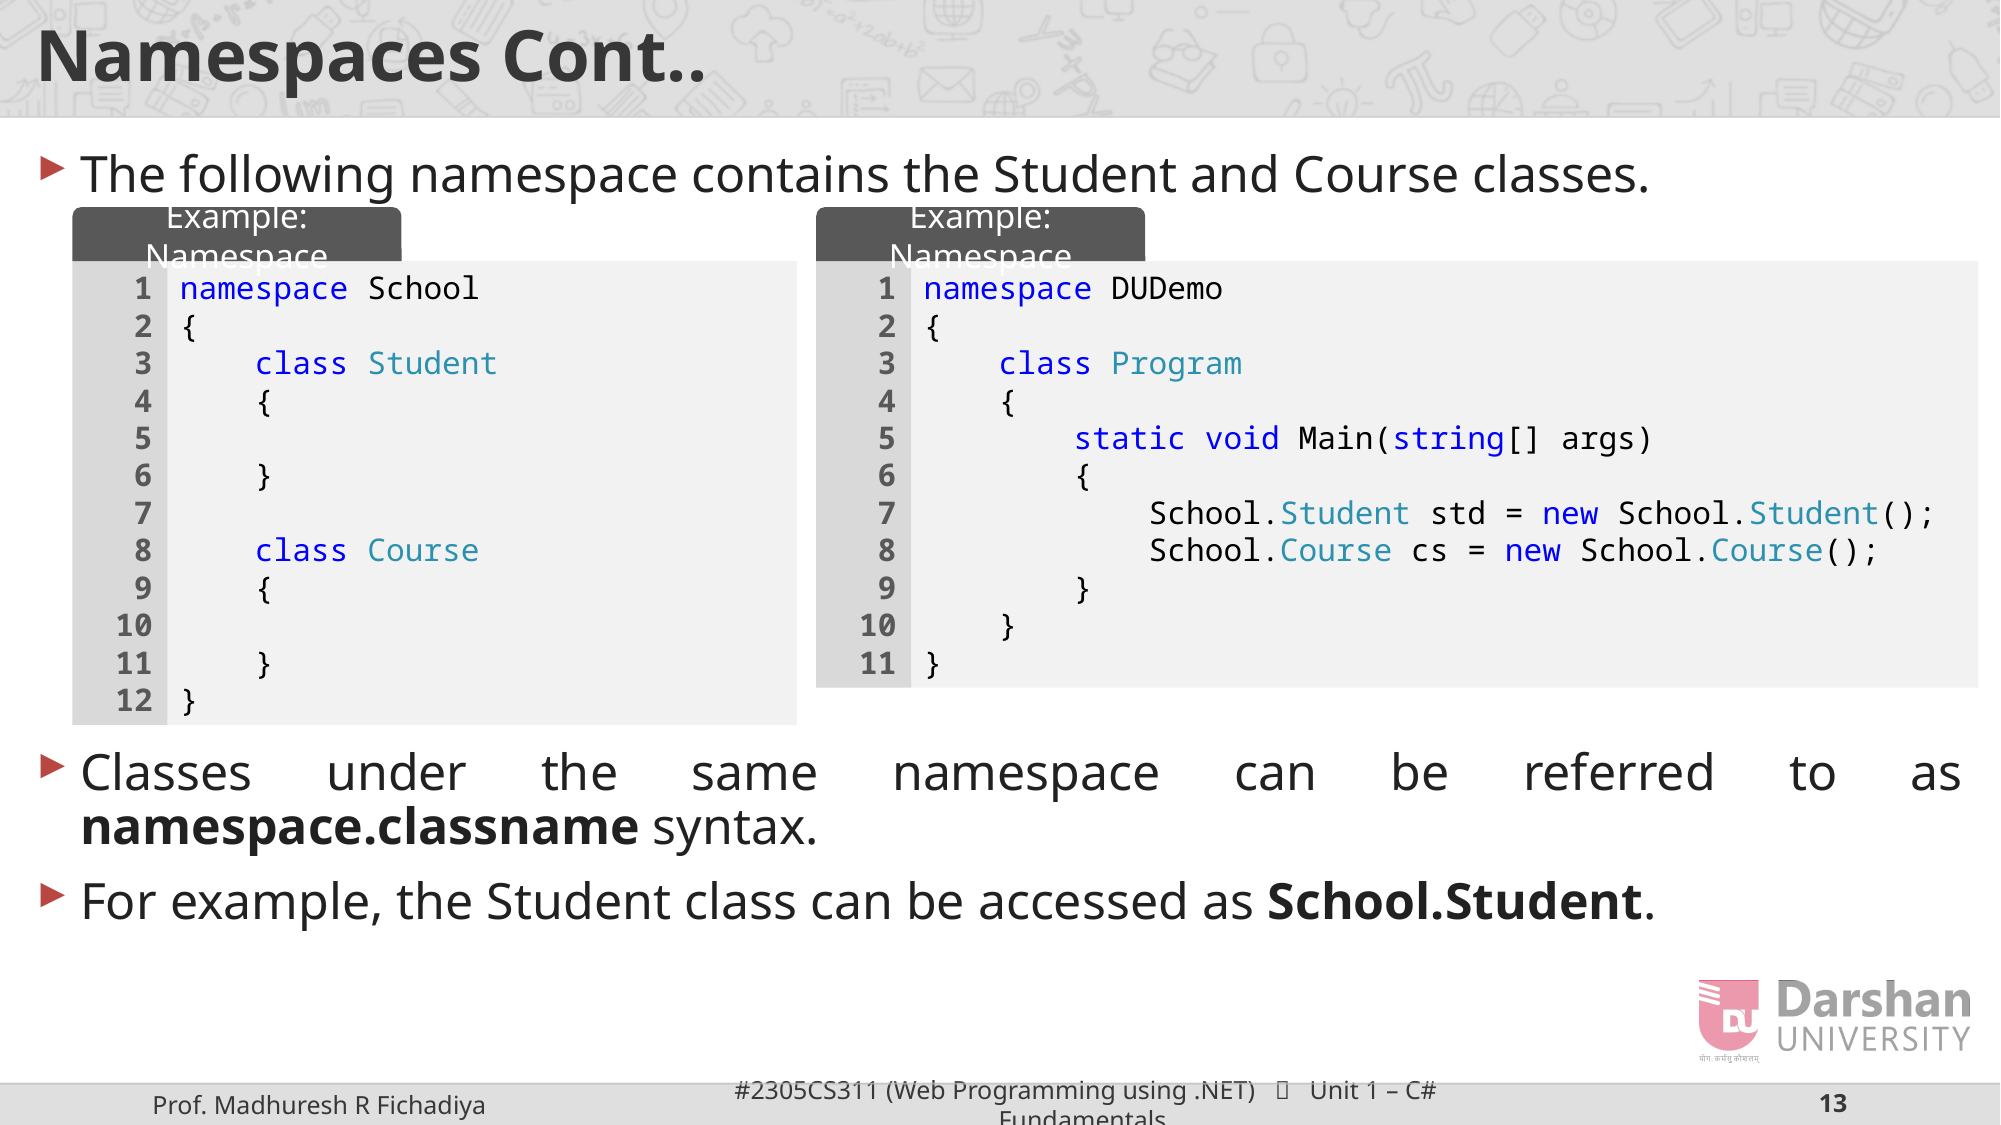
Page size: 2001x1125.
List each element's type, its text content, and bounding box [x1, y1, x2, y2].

title Namespaces Cont.. [0, 0, 2000, 117]
text_box Example: Namespace [815, 206, 1147, 263]
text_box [1699, 1059, 1970, 1063]
list The following namespace contains the Student and Course classes. Classes under the same namespace can be referred to as namespace.classname syntax. For example, the Student class can be accessed as School.Student. [21, 141, 1979, 1059]
text_box 1 2 3 4 5 6 7 8 9 10 11 [816, 263, 912, 688]
text_box namespace School { class Student { } class Course { } } [168, 261, 797, 726]
text_box namespace DUDemo { class Program { static void Main(string[] args) { School.Student std = new School.Student(); School.Course cs = new School.Course(); } } } [912, 261, 1979, 688]
text_box Example: Namespace [71, 206, 403, 263]
text_box 1 2 3 4 5 6 7 8 9 10 11 12 [72, 263, 168, 726]
